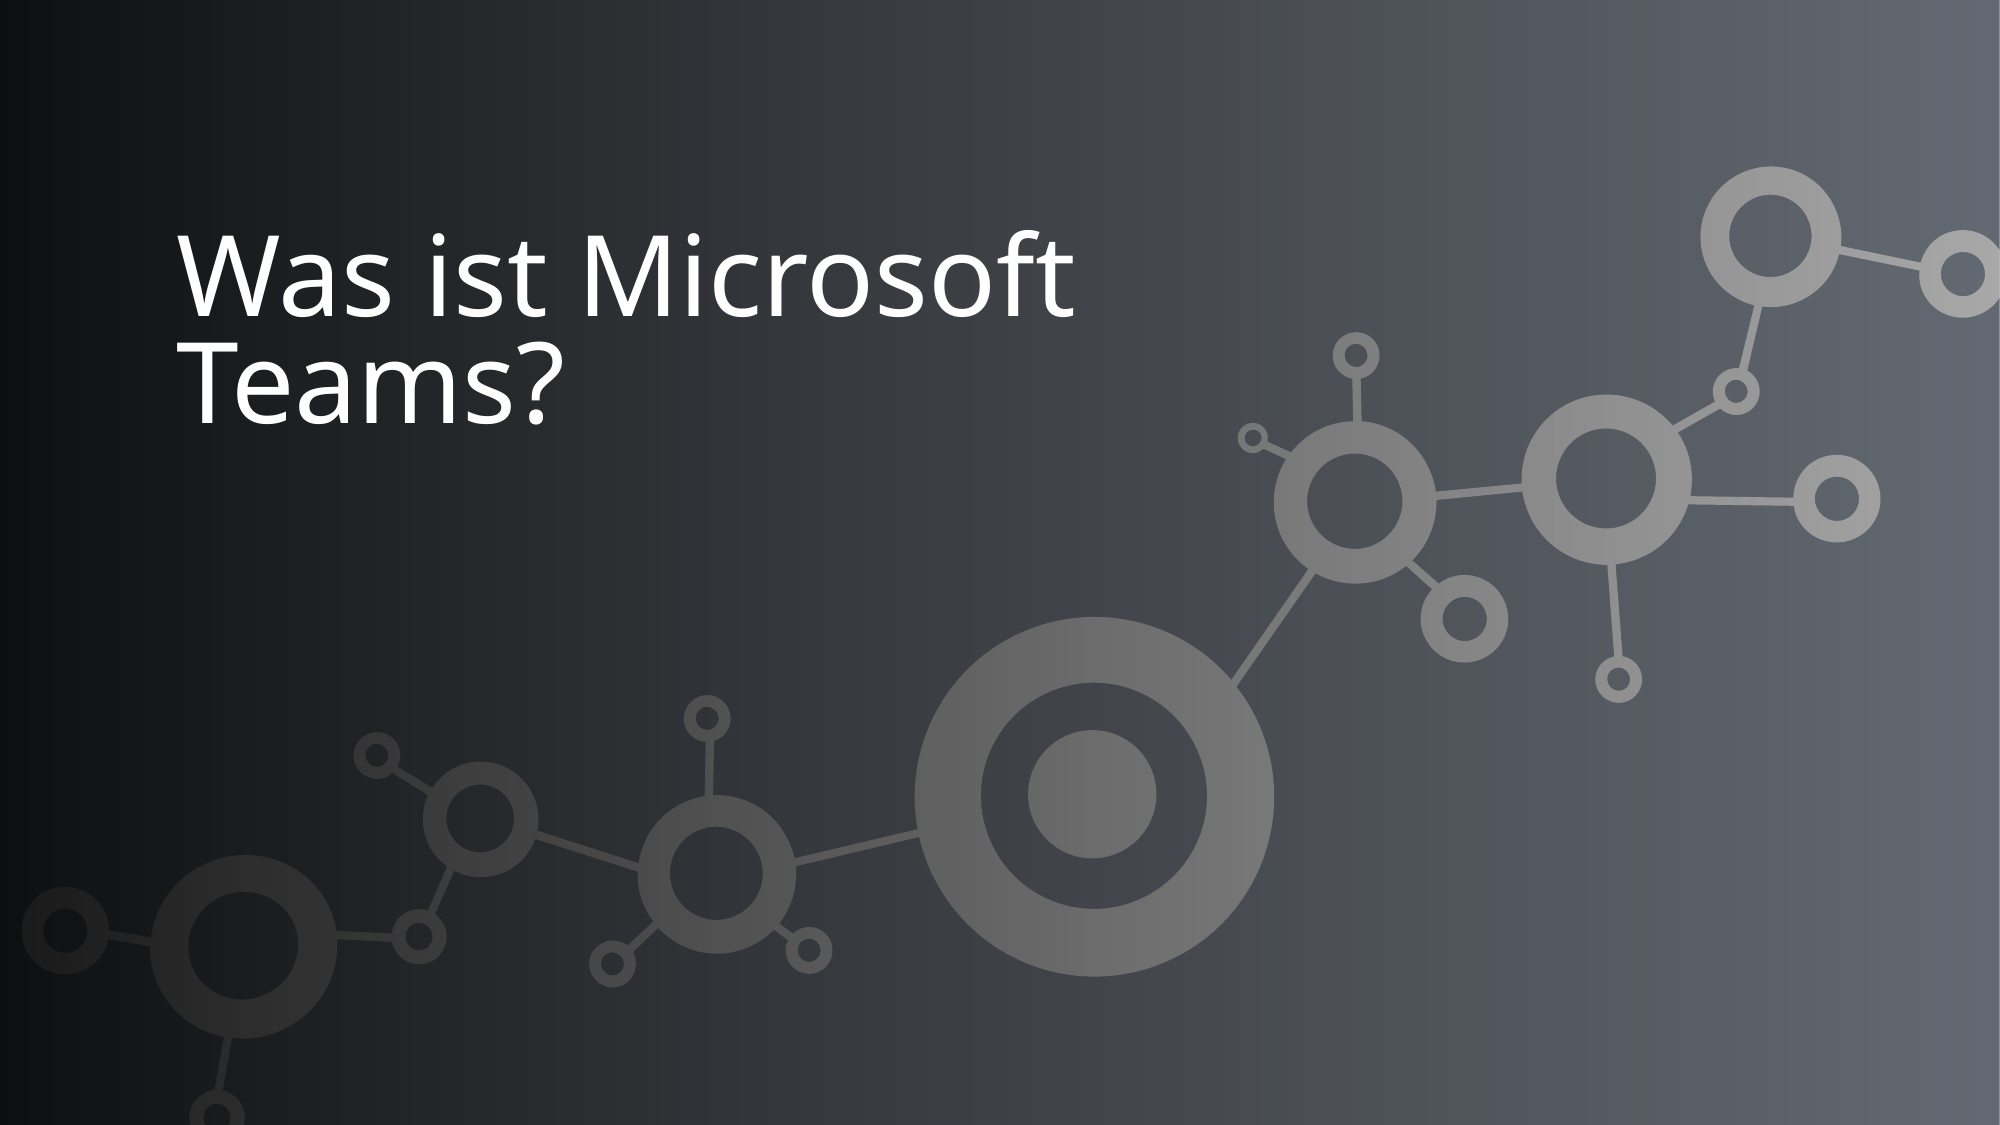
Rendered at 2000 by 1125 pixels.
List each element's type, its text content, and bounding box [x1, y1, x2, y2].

title Was ist Microsoft Teams? [176, 165, 1476, 446]
